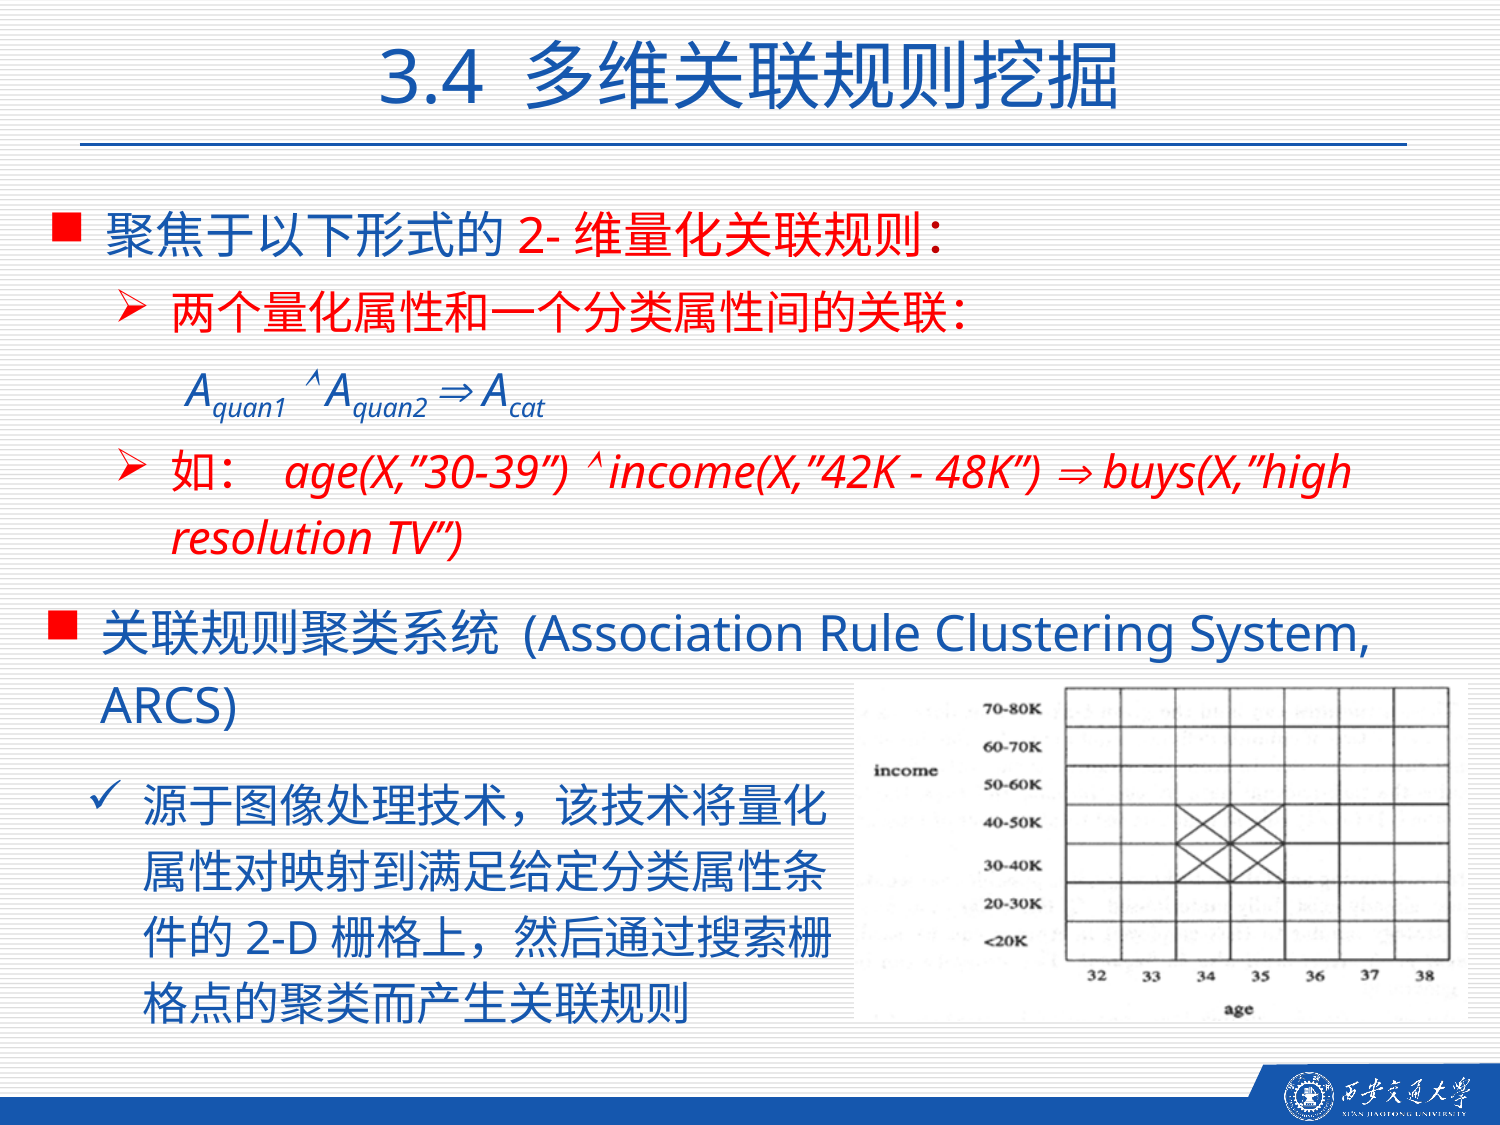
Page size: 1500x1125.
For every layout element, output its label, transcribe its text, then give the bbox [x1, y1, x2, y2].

text_box 聚焦于以下形式的2-维量化关联规则： 两个量化属性和一个分类属性间的关联： Aquan1  Aquan2  Acat 如： age(X,”30-39”)  income(X,”42K - 48K”)  buys(X,”high resolution TV”) [34, 184, 1395, 582]
text_box 3.4 多维关联规则挖掘 [93, 0, 1407, 127]
picture [872, 1044, 1500, 1097]
text_box 源于图像处理技术，该技术将量化属性对映射到满足给定分类属性条件的2-D栅格上，然后通过搜索栅格点的聚类而产生关联规则 [5, 758, 872, 1125]
picture [854, 680, 1468, 1021]
picture [0, 0, 1500, 1097]
text_box 关联规则聚类系统 (Association Rule Clustering System, ARCS) [29, 582, 1500, 1044]
